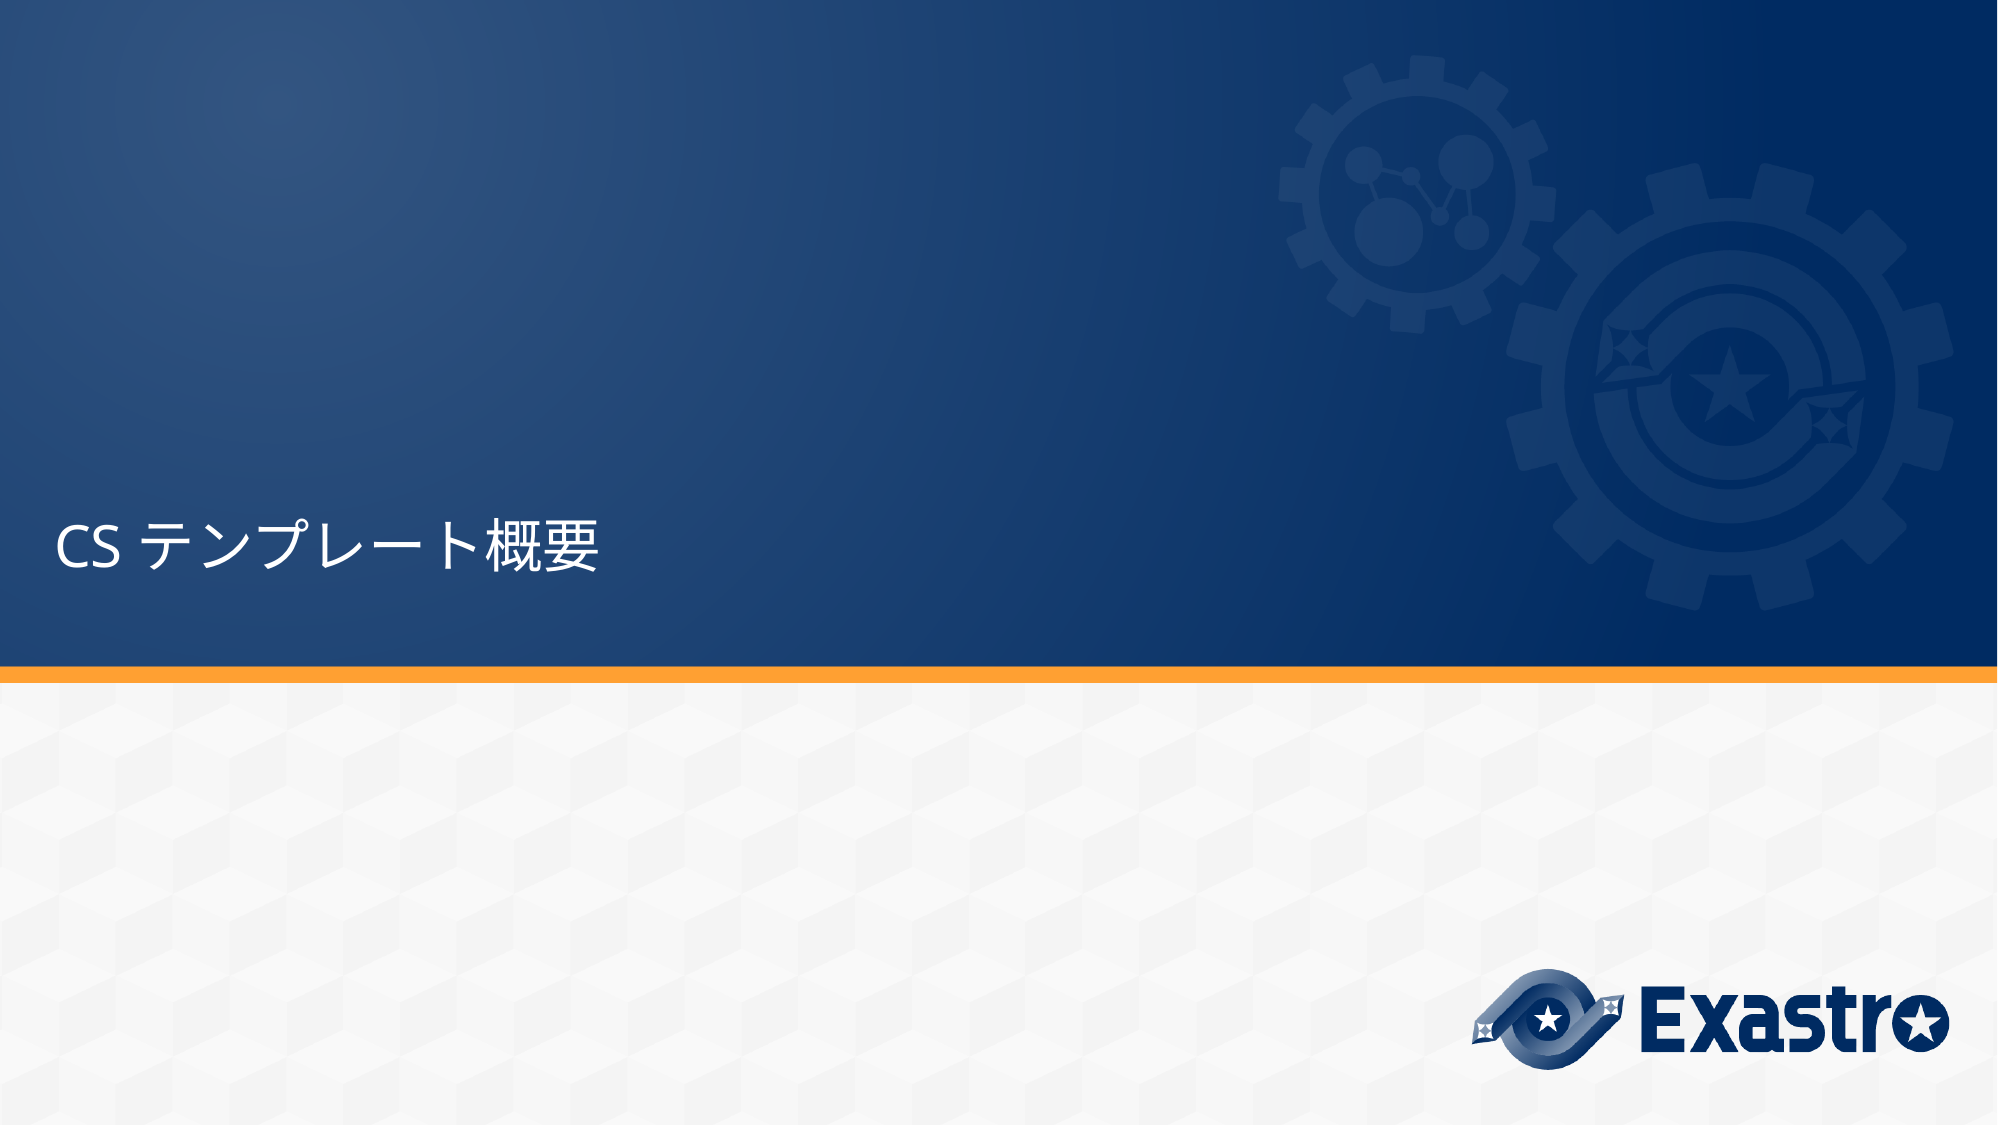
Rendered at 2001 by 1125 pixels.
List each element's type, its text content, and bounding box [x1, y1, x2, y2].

picture [0, 0, 2000, 1125]
title CSテンプレート概要 [39, 502, 1973, 580]
